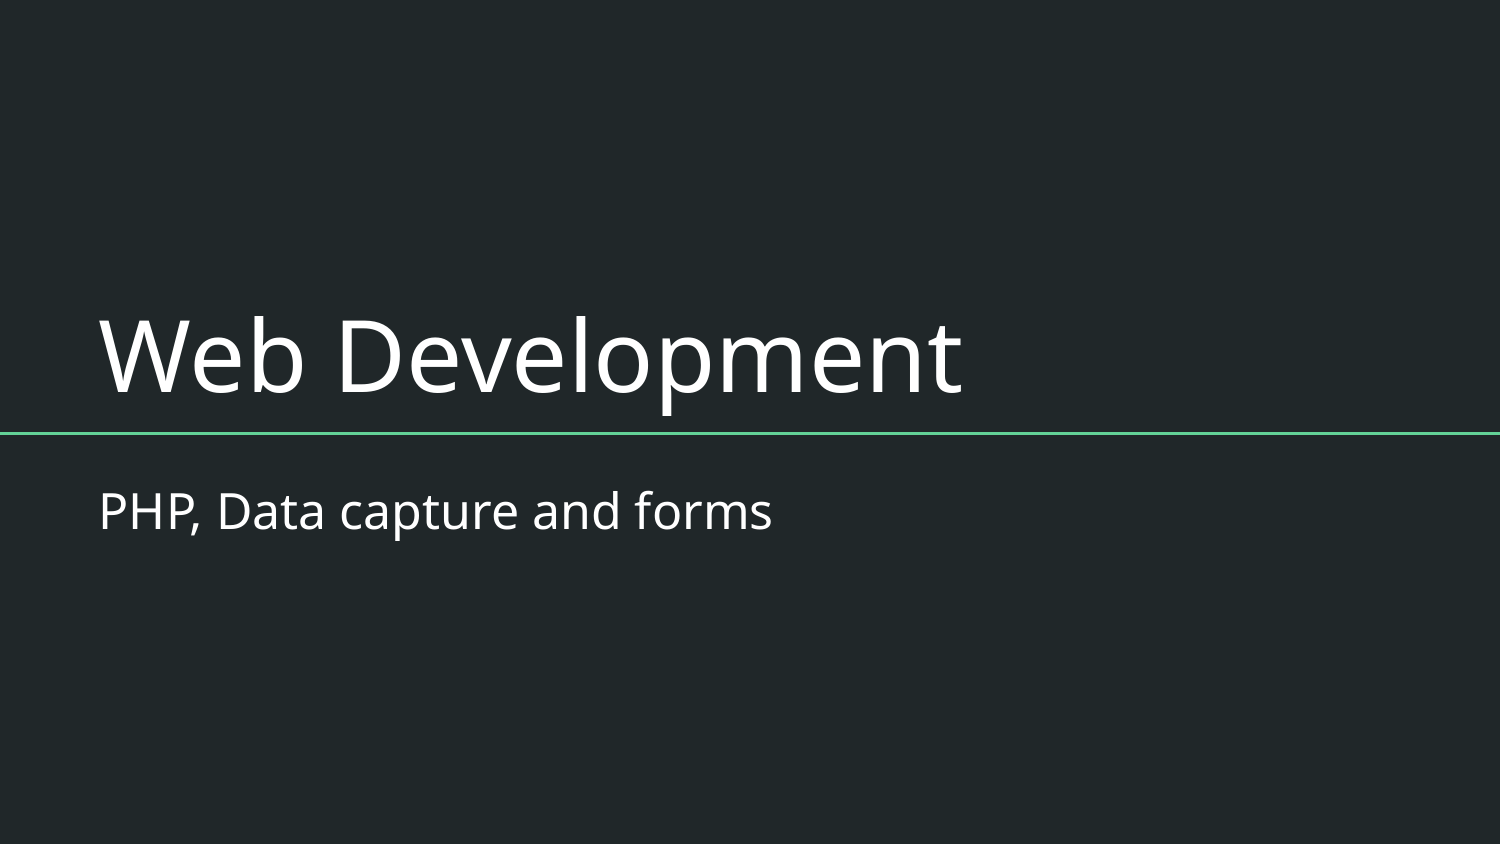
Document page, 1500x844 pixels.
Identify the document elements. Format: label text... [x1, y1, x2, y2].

subtitle PHP, Data capture and forms [83, 464, 1417, 568]
title Web Development [83, 167, 1417, 428]
